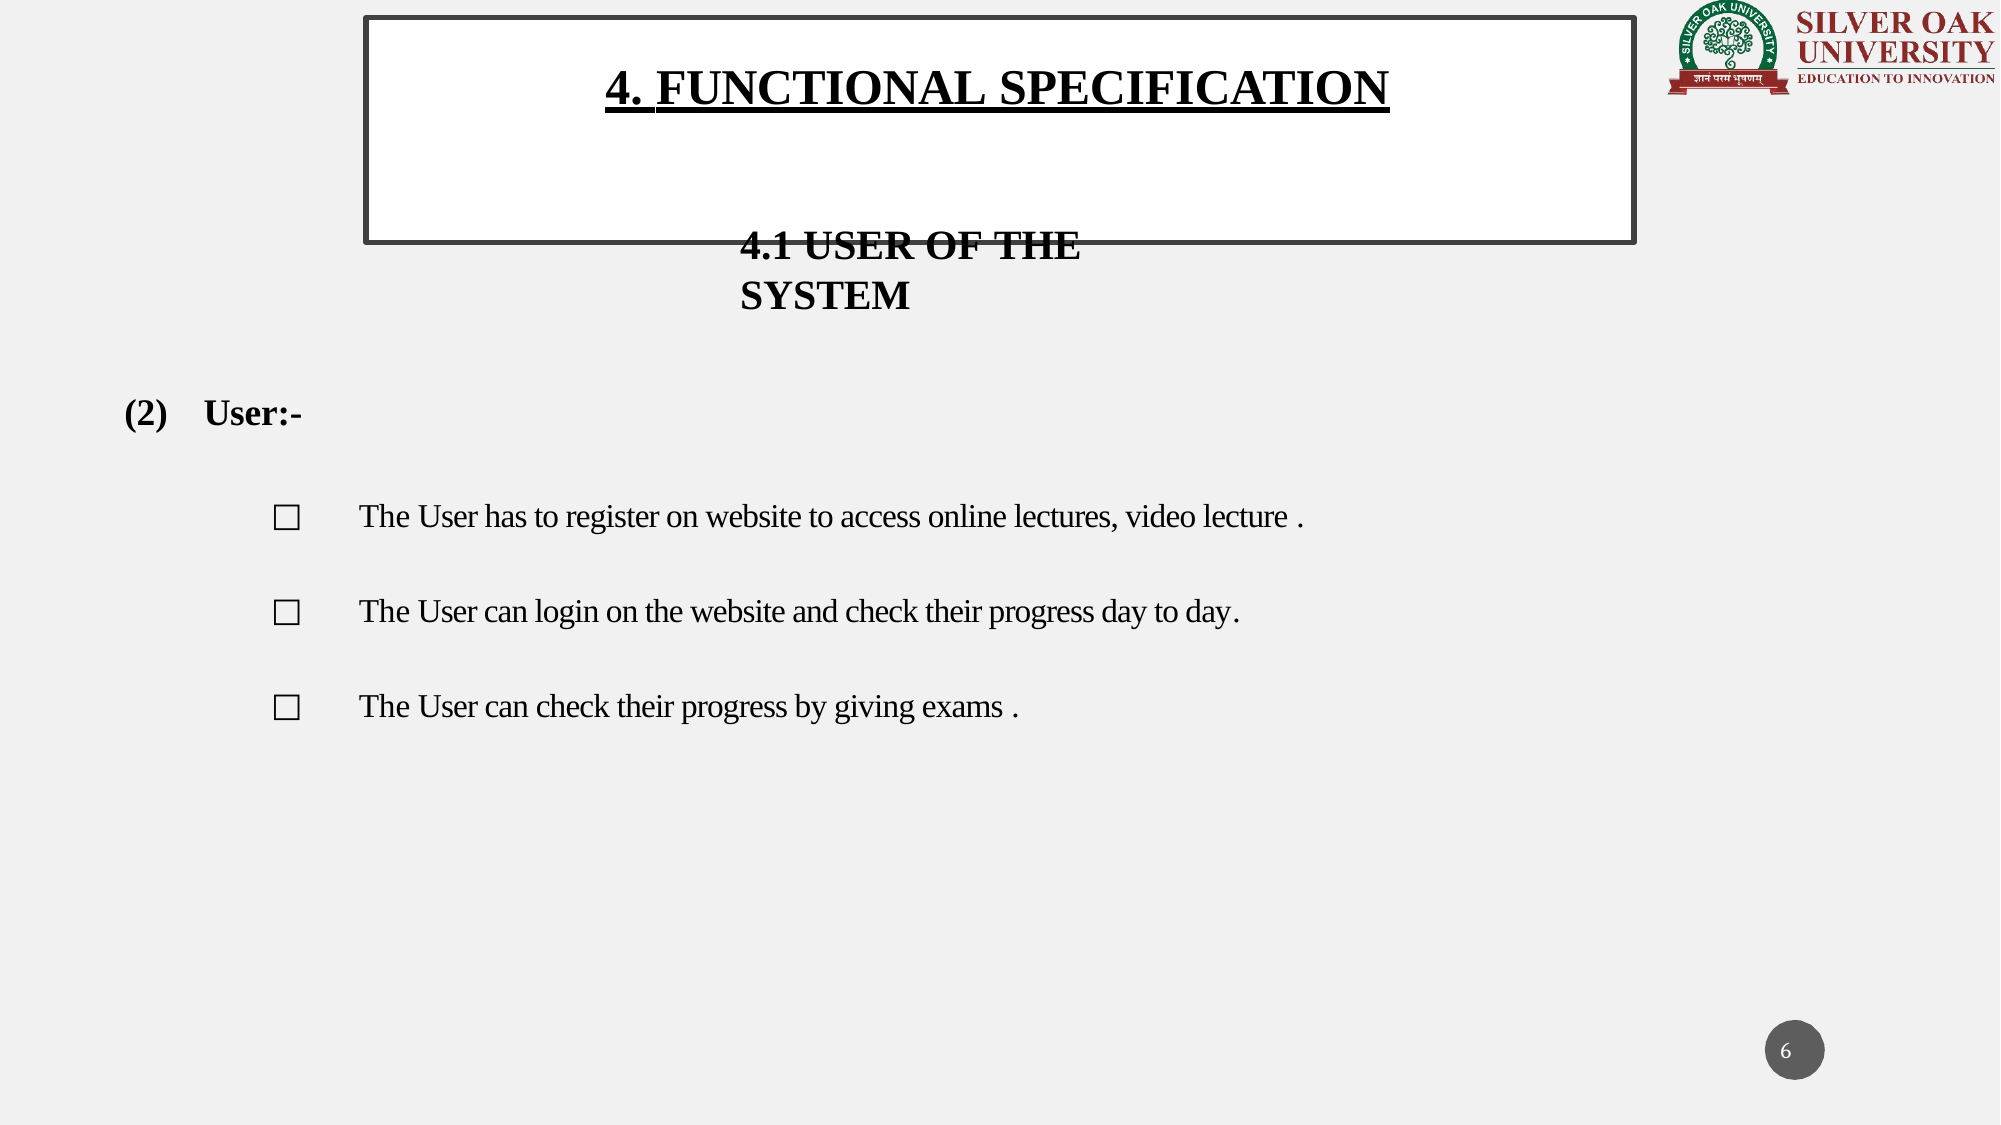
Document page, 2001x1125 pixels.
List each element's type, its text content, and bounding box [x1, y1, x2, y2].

text_box 4.1 USER OF THE SYSTEM [738, 215, 1262, 318]
title 4. FUNCTIONAL SPECIFICATION [366, 17, 1634, 243]
picture [1667, 0, 1995, 95]
text_box 6 [1778, 1034, 1812, 1063]
text_box [1764, 1019, 1825, 1080]
text_box User:- The User has to register on website to access online lectures, video lecture . The User can login on the website and check their progress day to day. The User can check their progress by giving exams . [122, 385, 1446, 724]
